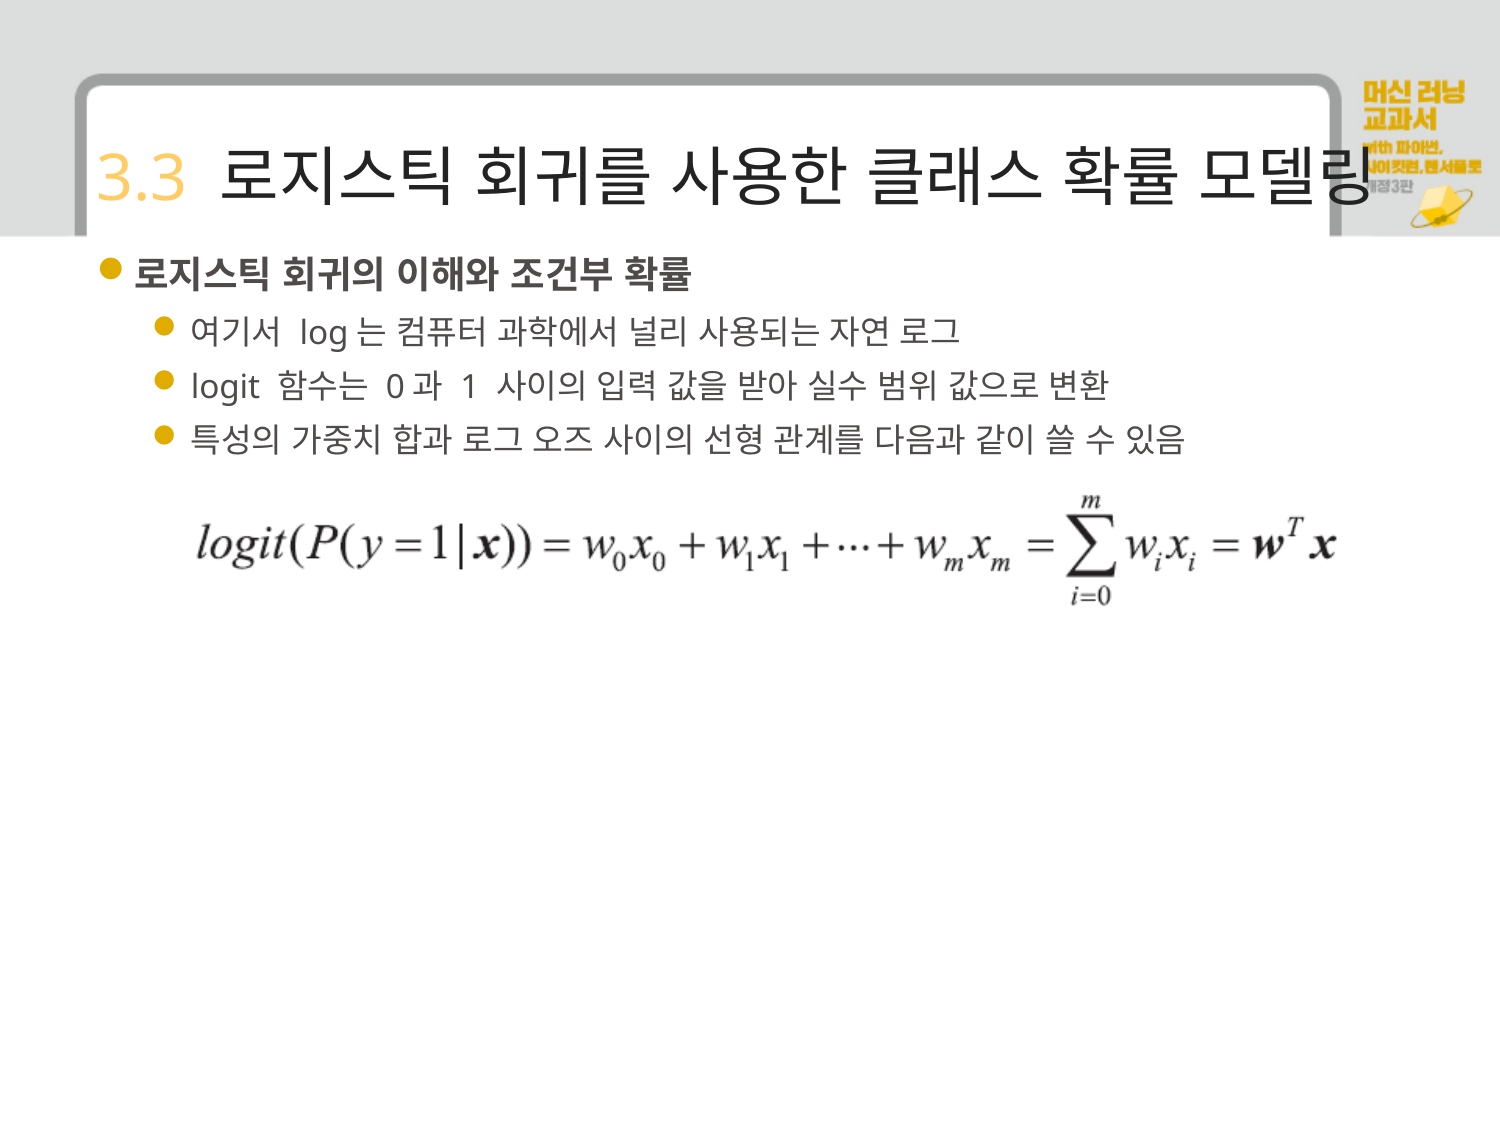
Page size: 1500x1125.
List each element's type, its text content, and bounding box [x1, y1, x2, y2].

list 로지스틱 회귀의 이해와 조건부 확률 여기서 log는 컴퓨터 과학에서 널리 사용되는 자연 로그 logit 함수는 0과 1 사이의 입력 값을 받아 실수 범위 값으로 변환 특성의 가중치 합과 로그 오즈 사이의 선형 관계를 다음과 같이 쓸 수 있음 [81, 239, 1412, 1054]
picture [0, 0, 1500, 1125]
title 3.3 로지스틱 회귀를 사용한 클래스 확률 모델링 [81, 90, 1412, 222]
